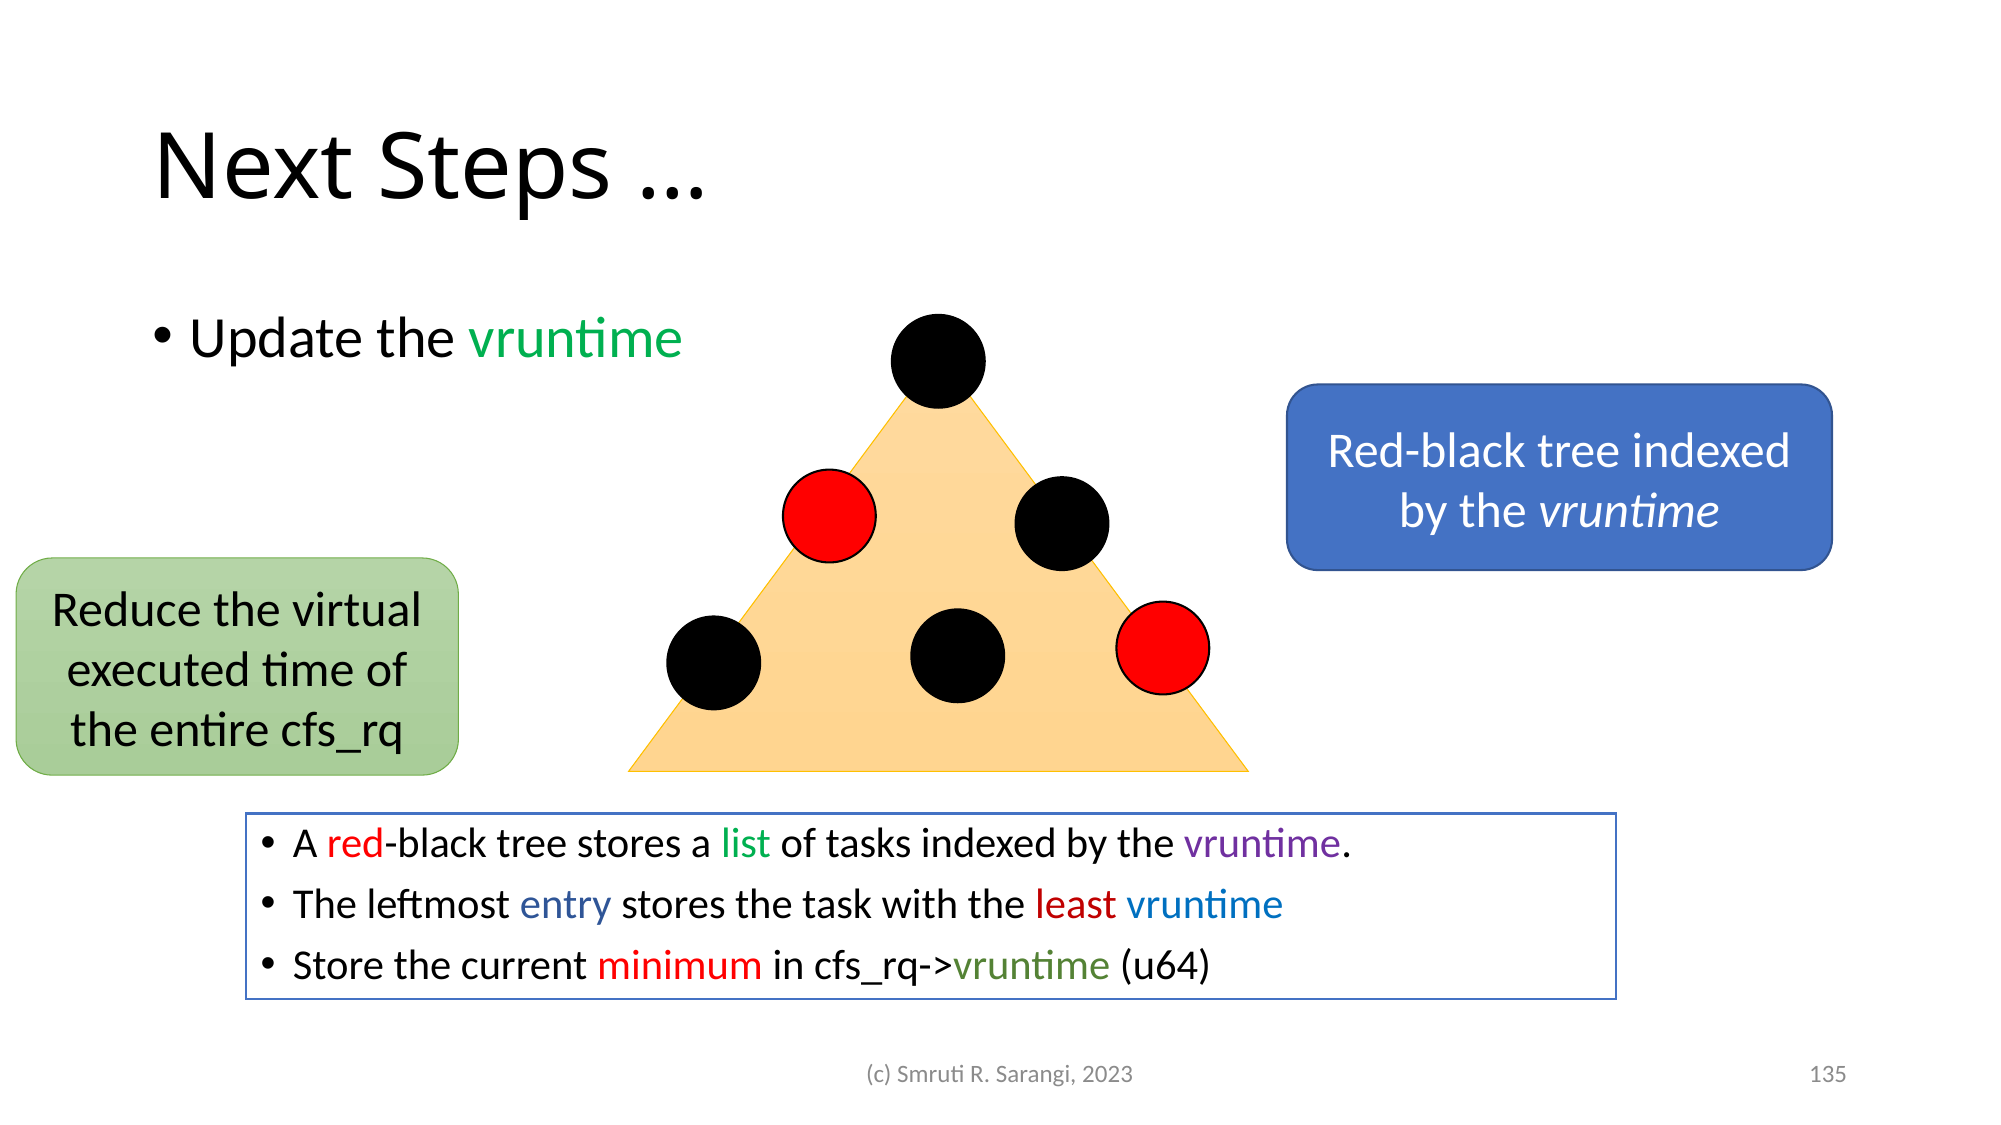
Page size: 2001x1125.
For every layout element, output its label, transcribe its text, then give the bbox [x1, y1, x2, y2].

text_box A red-black tree stores a list of tasks indexed by the vruntime. The leftmost entry stores the task with the least vruntime Store the current minimum in cfs_rq->vruntime (u64) [245, 812, 1617, 1000]
text_box [890, 313, 986, 409]
footer (c) Smruti R. Sarangi, 2023 [662, 1042, 1338, 1103]
slide_number 135 [1412, 1042, 1863, 1103]
text_box Red-black tree indexed by the vruntime [1285, 383, 1834, 572]
title Next Steps … [137, 59, 1863, 278]
text_box [627, 396, 1250, 772]
text_box [910, 608, 1006, 704]
text_box Reduce the virtual executed time of the entire cfs_rq [15, 557, 459, 776]
list Update the vruntime [137, 299, 1863, 424]
text_box [1014, 476, 1110, 572]
text_box [1115, 600, 1211, 696]
text_box [666, 615, 762, 711]
text_box [781, 468, 877, 564]
